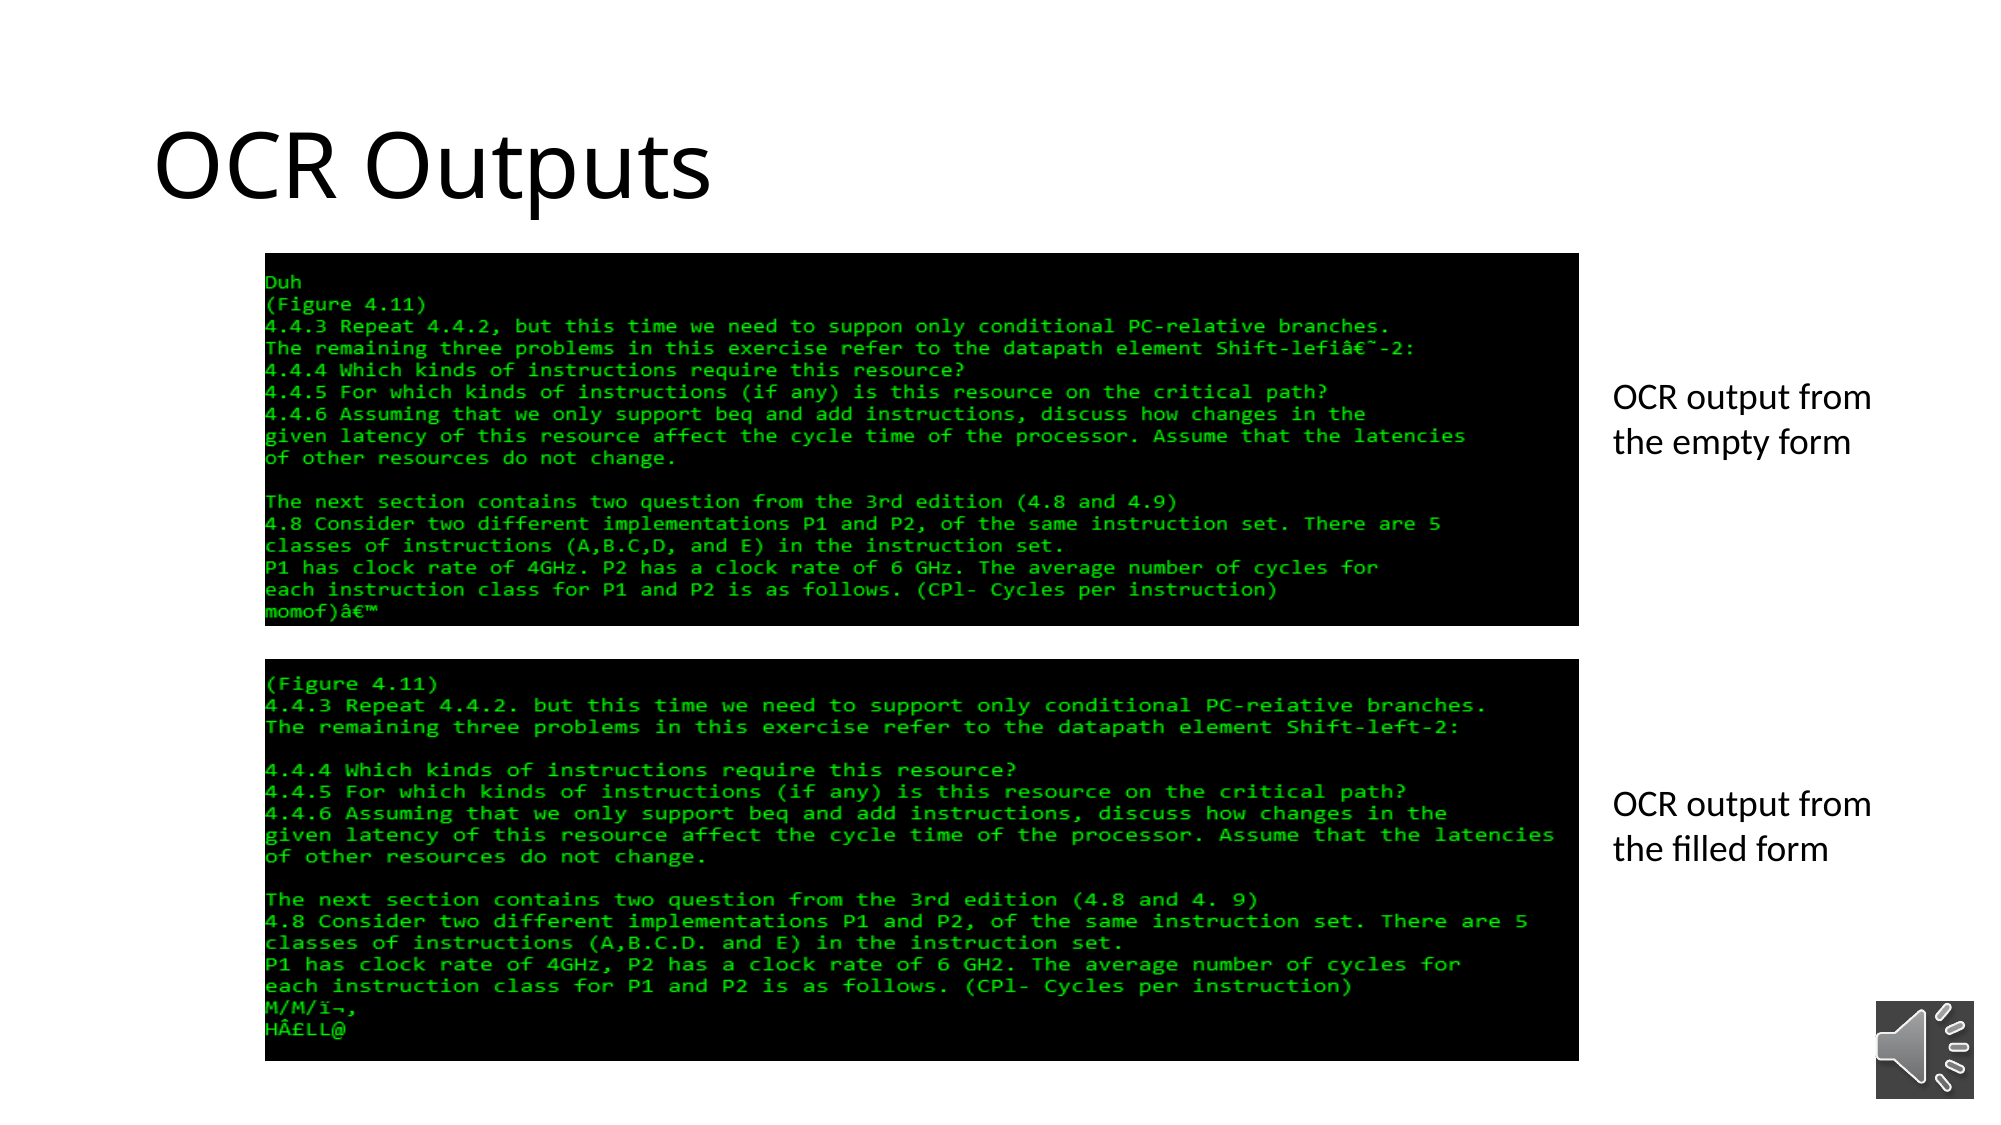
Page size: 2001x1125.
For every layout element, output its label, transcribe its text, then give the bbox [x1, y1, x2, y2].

text_box OCR output from the filled form [1598, 771, 1934, 876]
picture [265, 659, 1579, 1062]
text_box OCR output from the empty form [1598, 364, 1934, 470]
title OCR Outputs [137, 59, 1863, 278]
picture [1874, 999, 1975, 1100]
picture [265, 253, 1579, 626]
